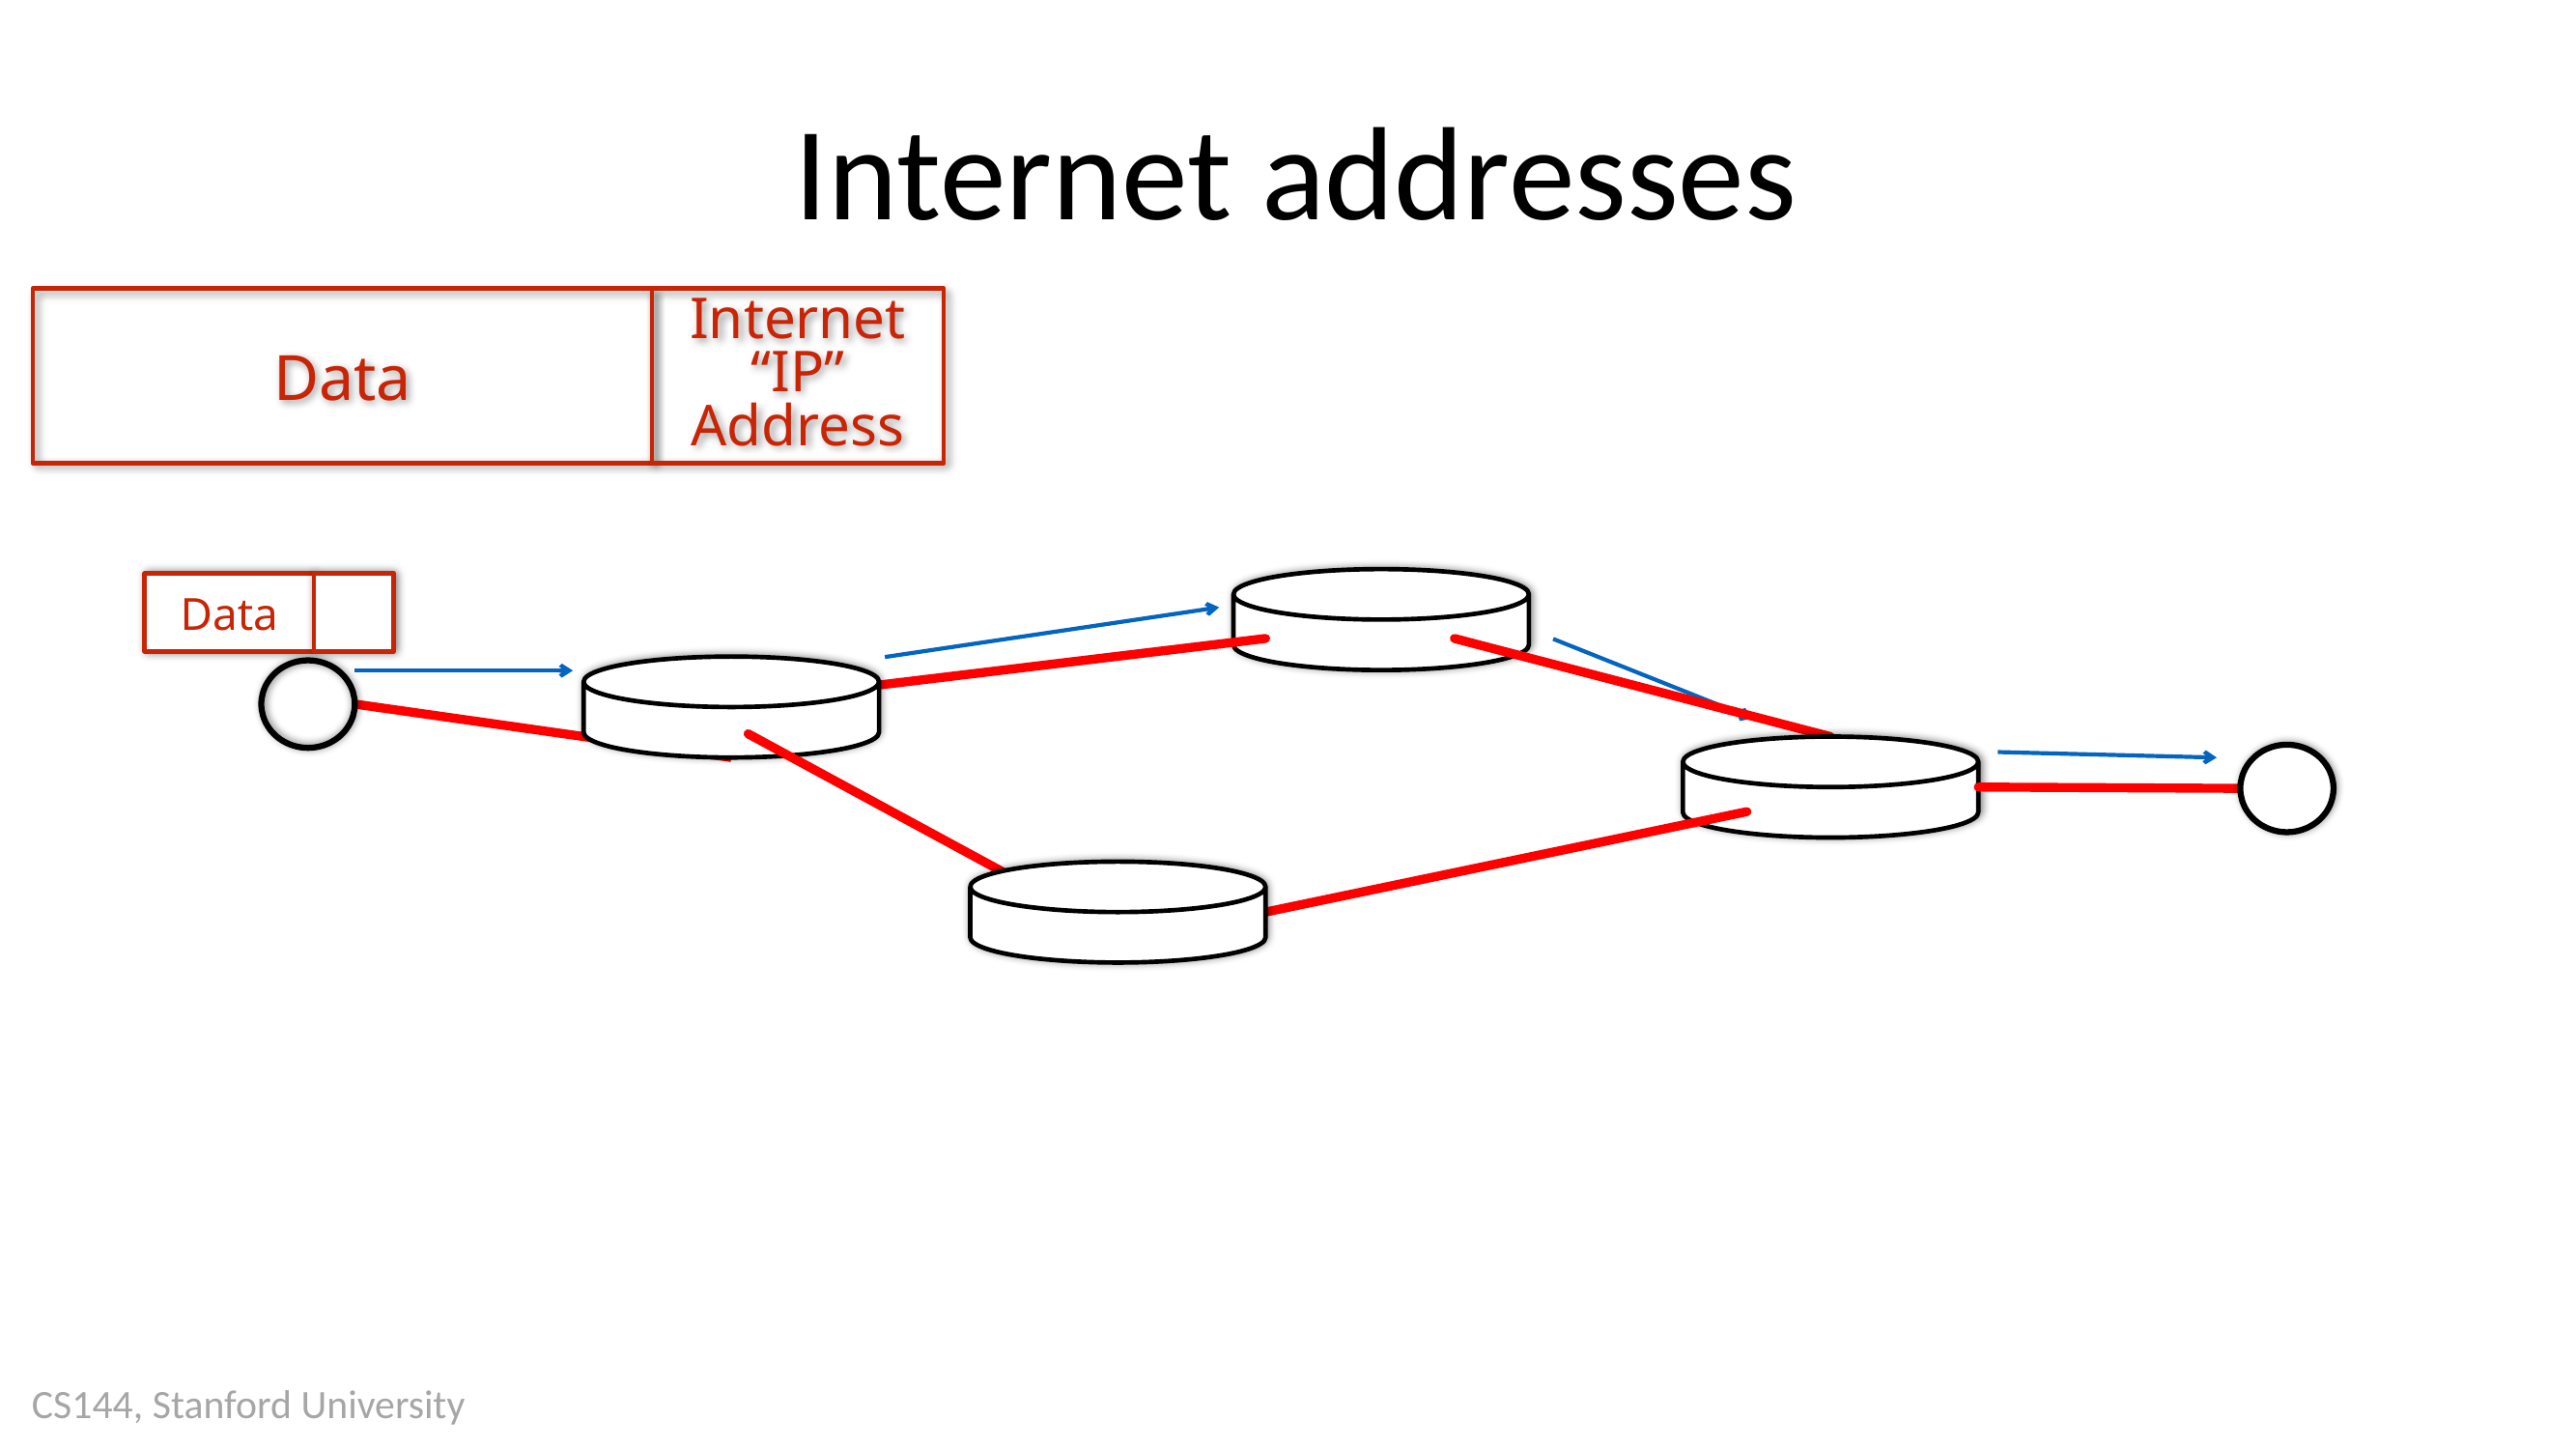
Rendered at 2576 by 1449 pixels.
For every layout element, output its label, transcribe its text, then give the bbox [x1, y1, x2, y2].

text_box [144, 573, 394, 652]
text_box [261, 568, 2335, 963]
title Internet addresses [144, 38, 2449, 297]
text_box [32, 288, 945, 464]
